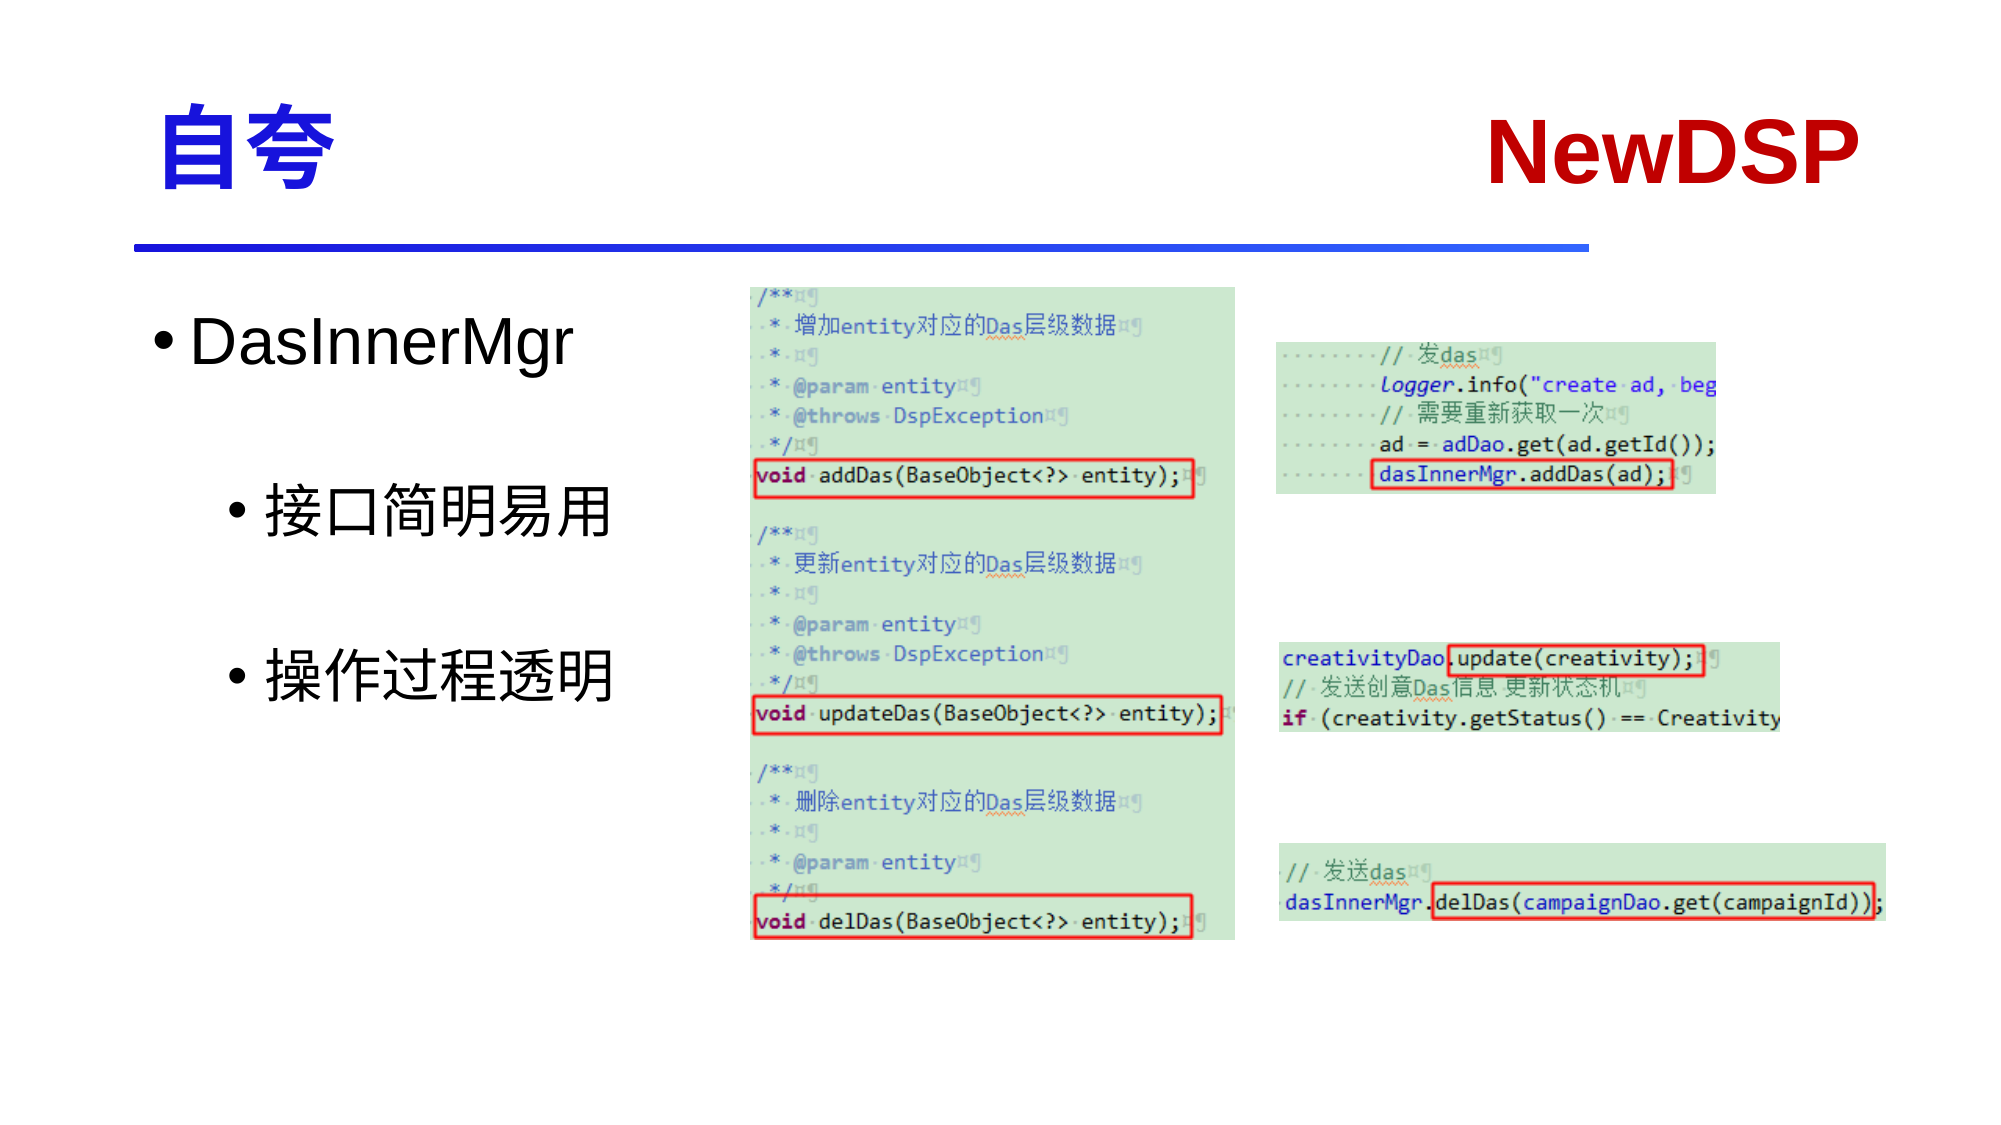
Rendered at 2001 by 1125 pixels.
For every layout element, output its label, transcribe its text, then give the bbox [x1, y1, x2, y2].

picture [1276, 342, 1716, 495]
picture [750, 287, 1235, 940]
picture [1279, 843, 1886, 921]
list DasInnerMgr 接口简明易用 操作过程透明 [137, 299, 1863, 1014]
title 自夸 [136, 59, 1517, 245]
picture [1279, 642, 1780, 732]
